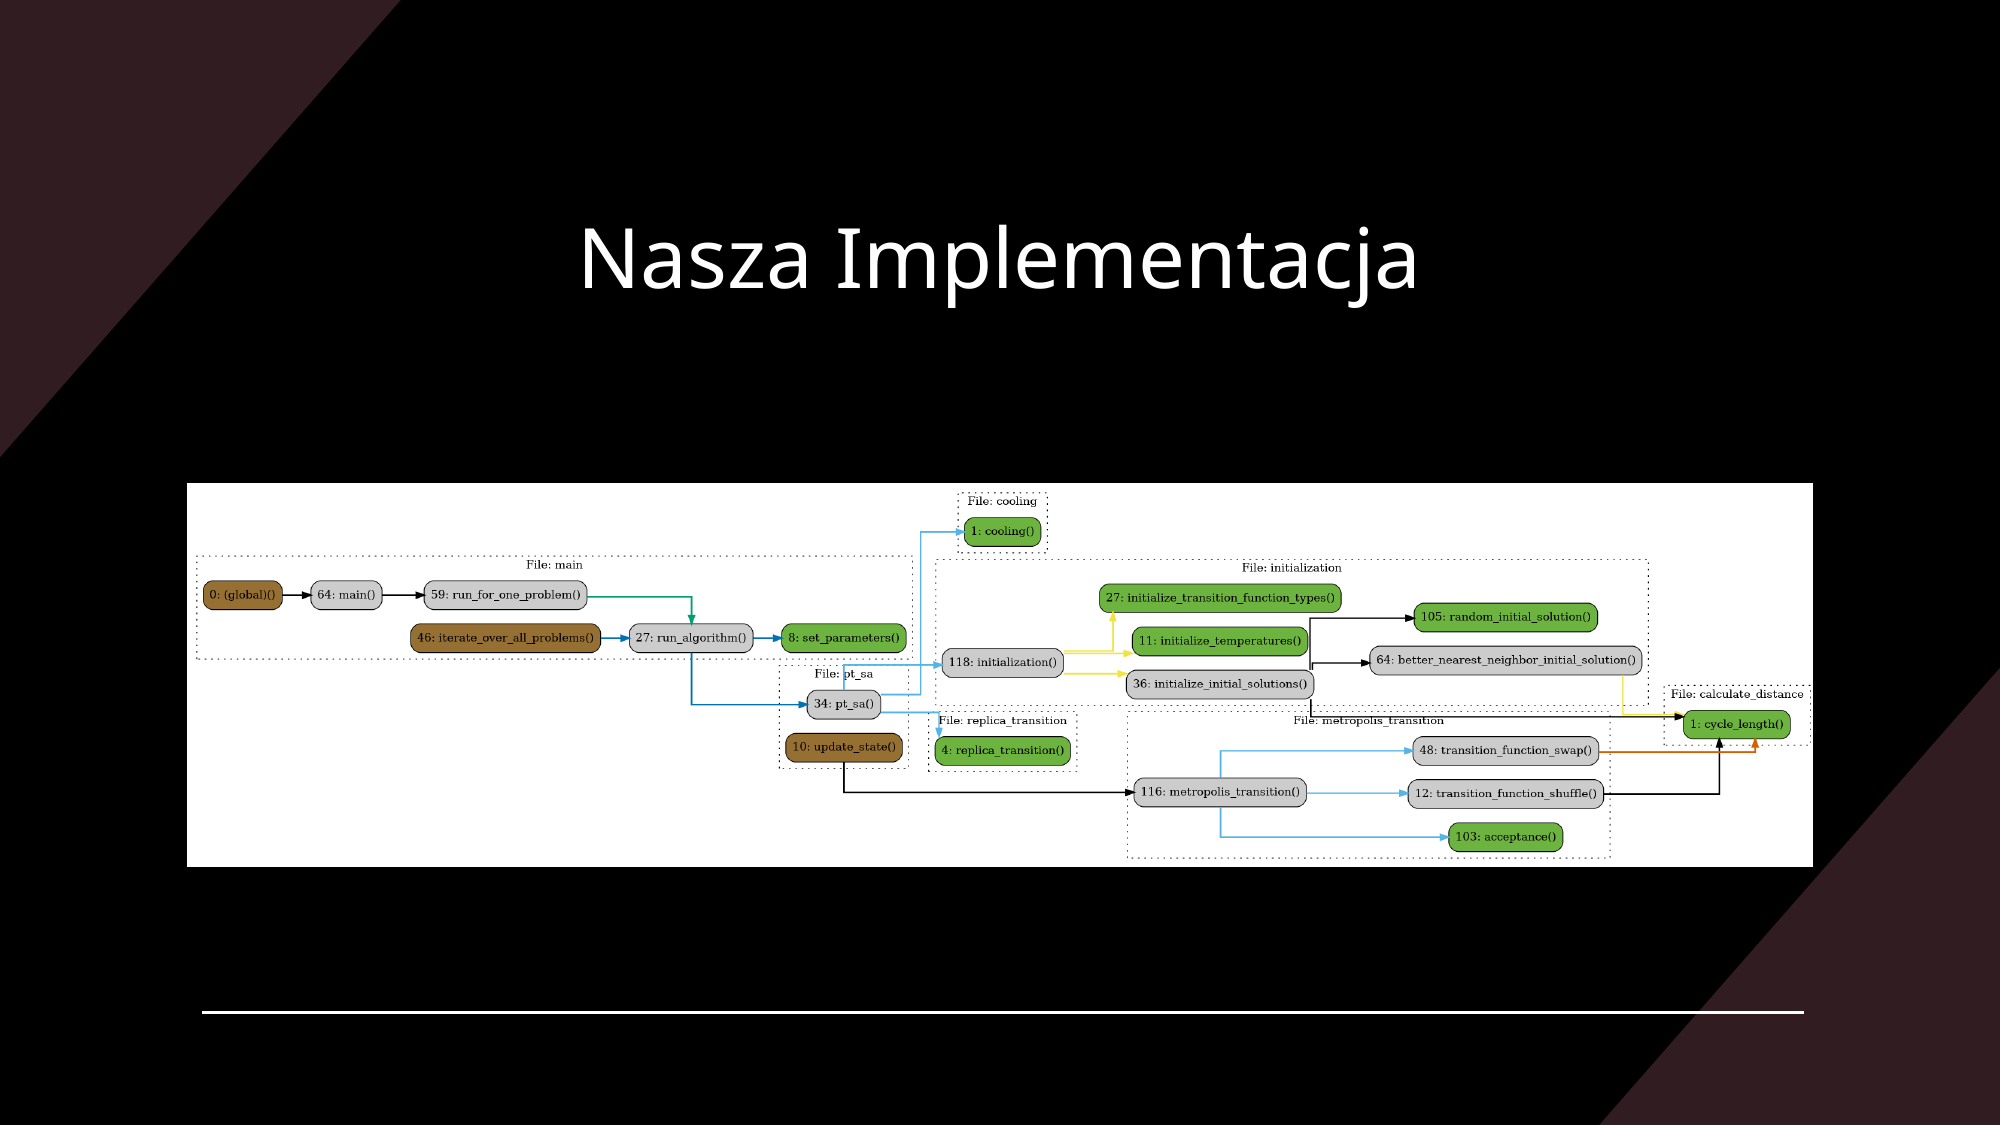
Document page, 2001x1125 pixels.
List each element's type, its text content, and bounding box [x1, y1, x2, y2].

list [187, 483, 1813, 867]
title Nasza Implementacja [187, 143, 1813, 367]
